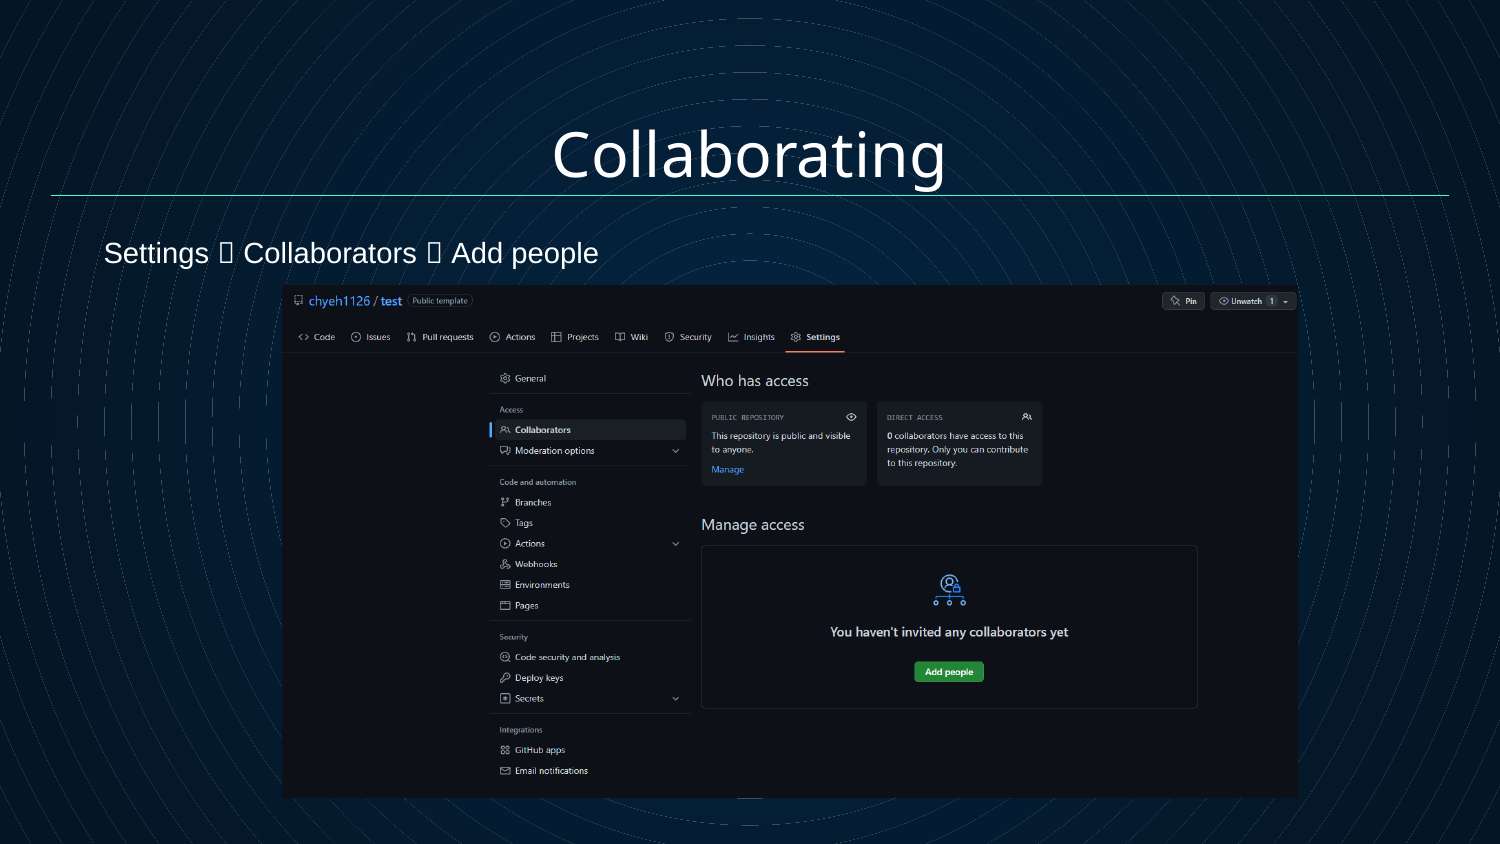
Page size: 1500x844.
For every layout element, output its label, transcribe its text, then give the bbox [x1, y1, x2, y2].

title Collaborating [51, 202, 1449, 206]
title Collaborating [51, 105, 1449, 195]
picture [282, 284, 1298, 799]
text_box Settings  Collaborators  Add people [88, 226, 1018, 277]
